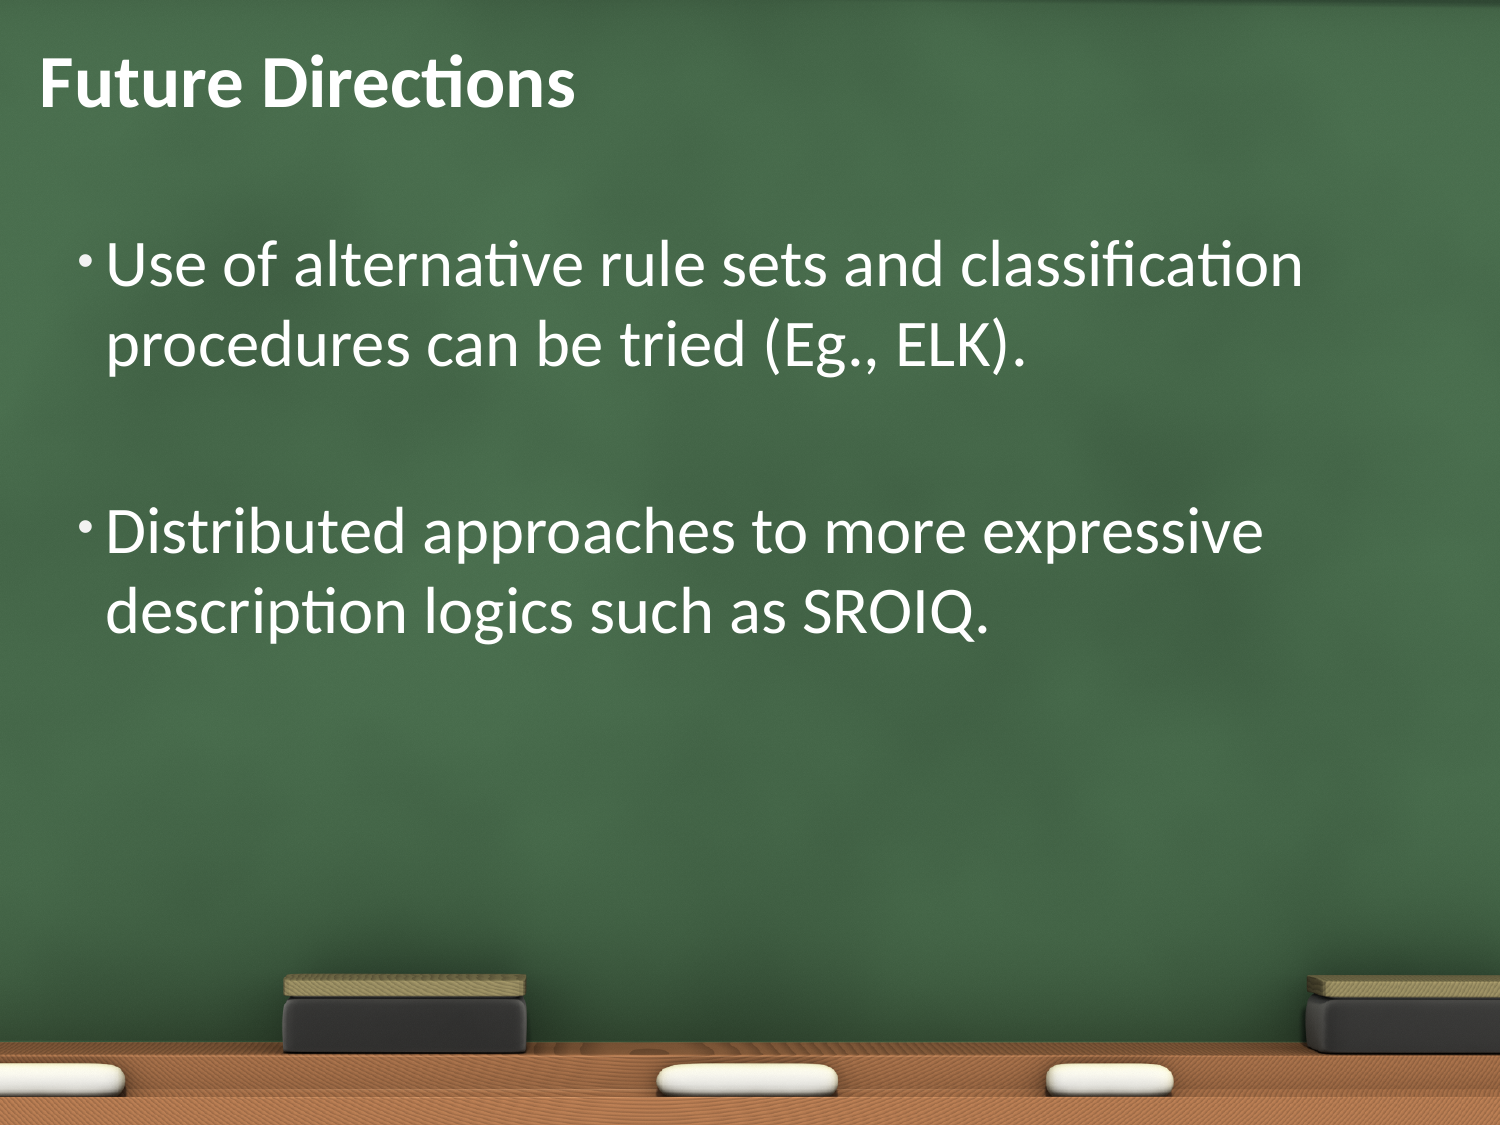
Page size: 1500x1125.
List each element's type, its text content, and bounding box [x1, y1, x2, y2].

text_box Use of alternative rule sets and classification procedures can be tried (Eg., ELK). Distributed approaches to more expressive description logics such as SROIQ. [62, 212, 1438, 913]
title Future Directions [24, 24, 1375, 130]
picture [0, 0, 1500, 1125]
